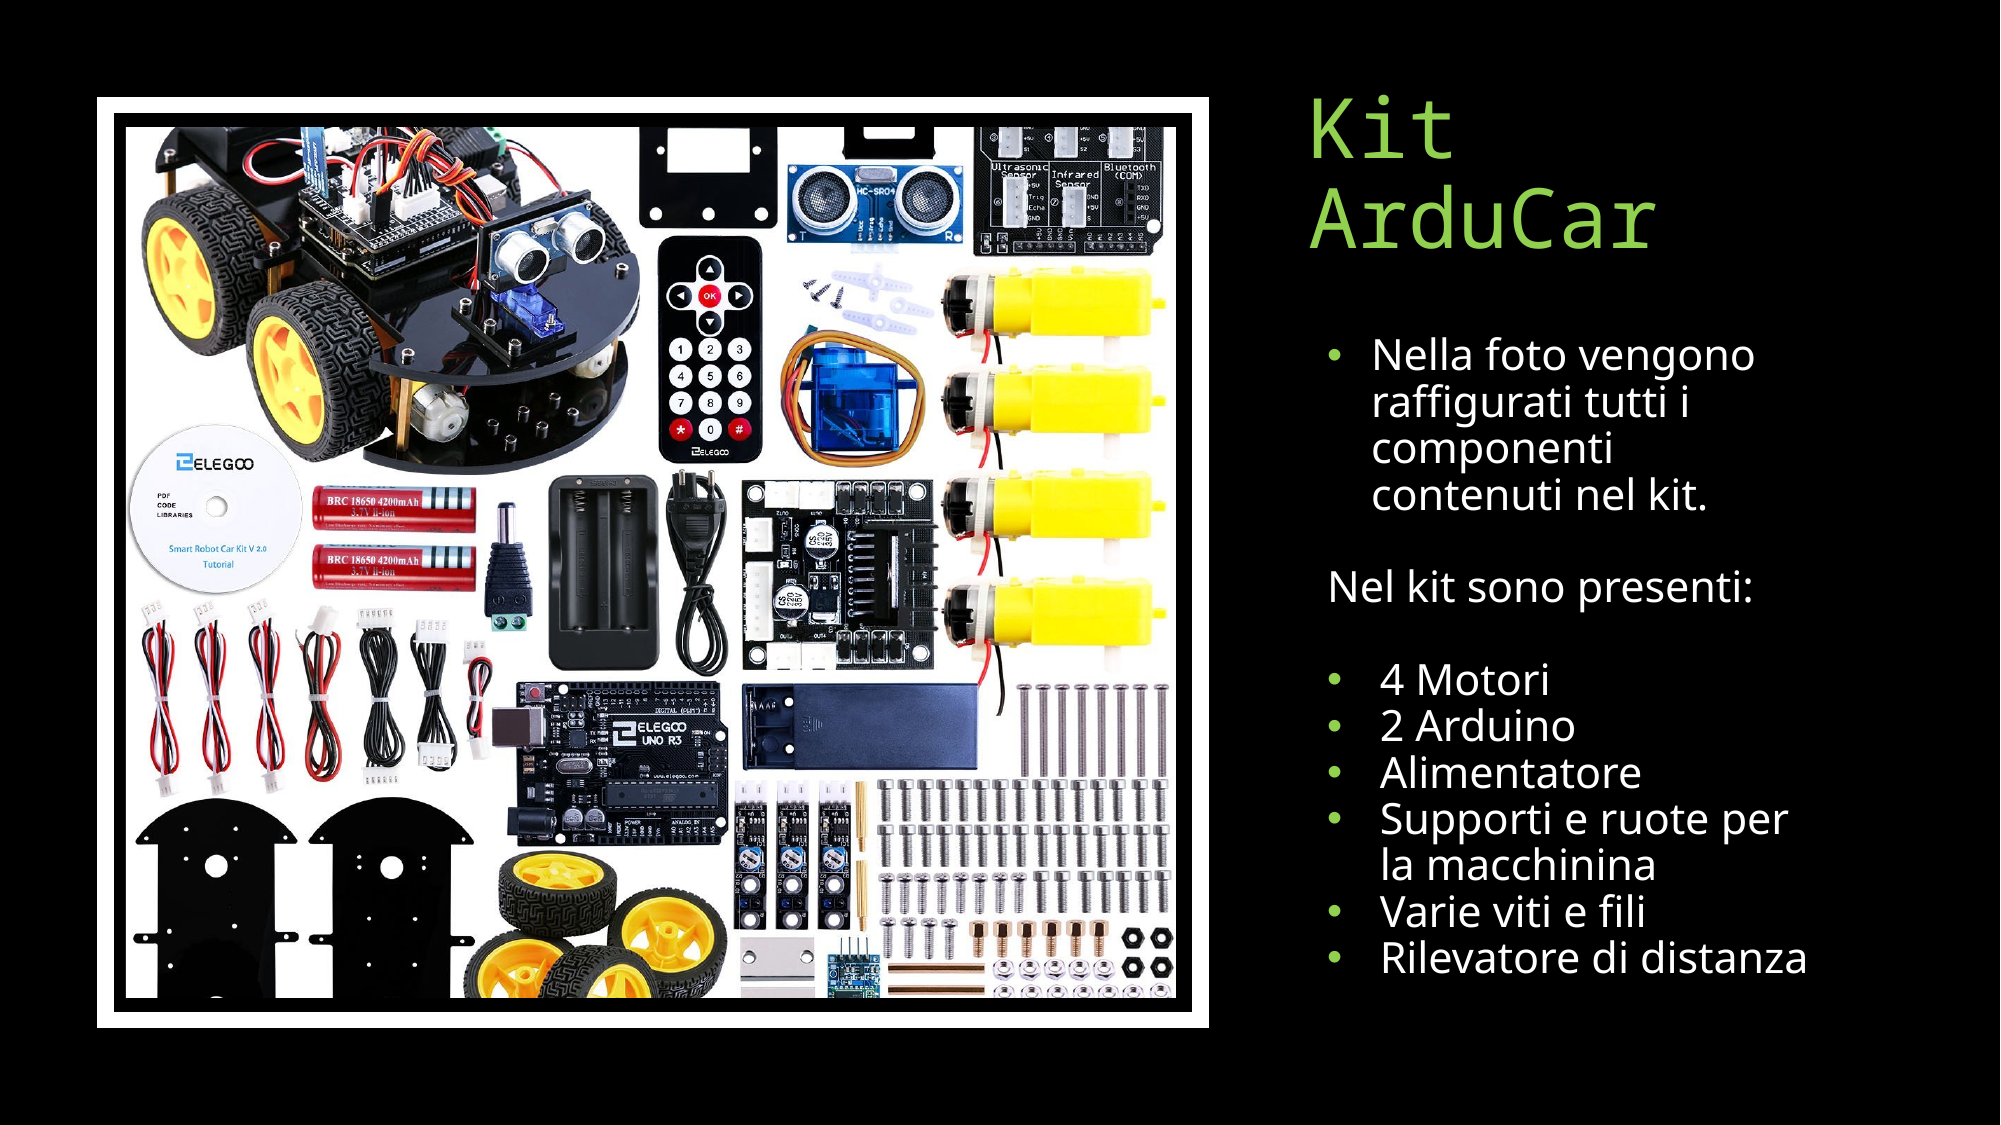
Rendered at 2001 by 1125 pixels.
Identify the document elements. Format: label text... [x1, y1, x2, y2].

picture [125, 127, 1176, 998]
title Kit ArduCar [1293, 101, 1844, 274]
list Nella foto vengono raffigurati tutti i componenti contenuti nel kit. Nel kit sono presenti: 4 Motori 2 Arduino Alimentatore Supporti e ruote per la macchinina Varie viti e fili Rilevatore di distanza [1312, 326, 1825, 998]
